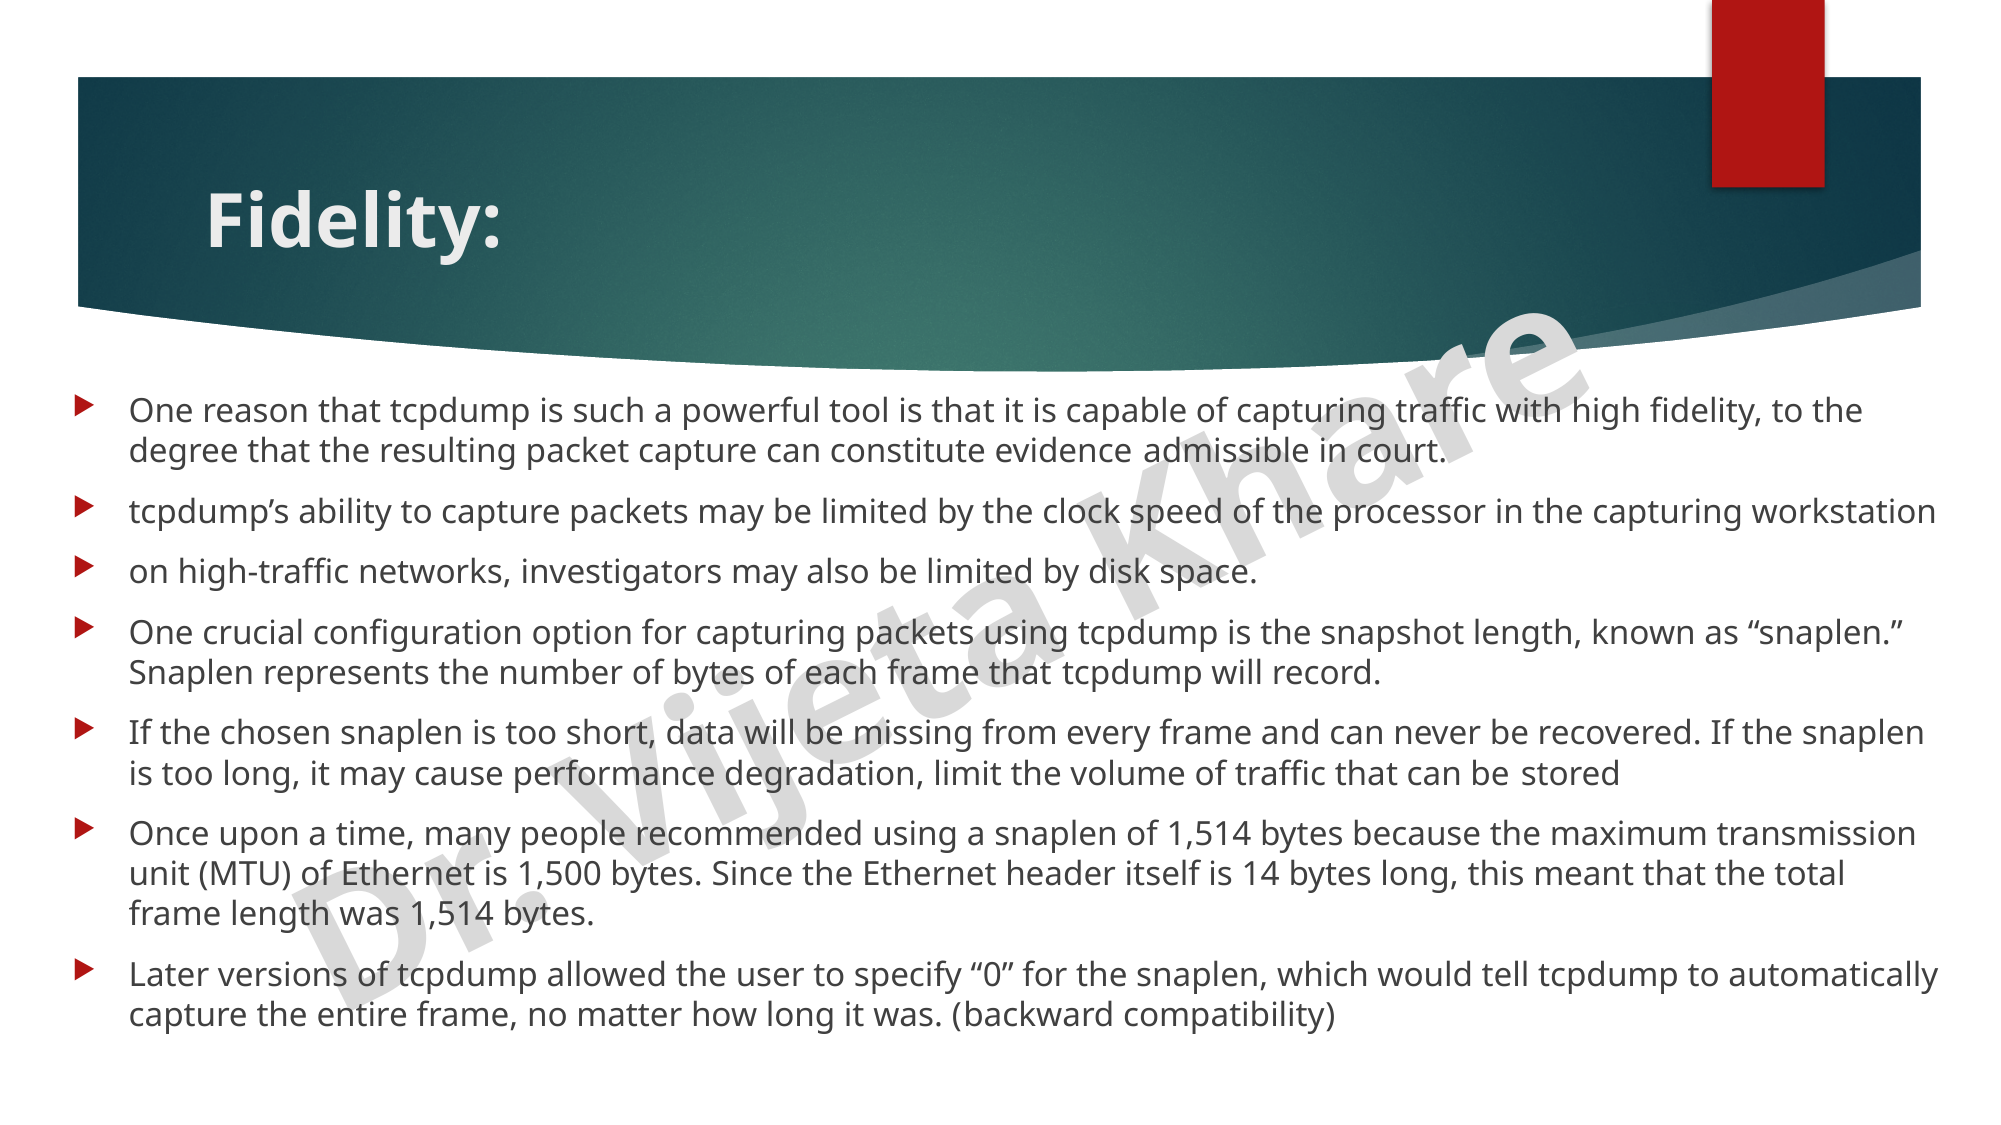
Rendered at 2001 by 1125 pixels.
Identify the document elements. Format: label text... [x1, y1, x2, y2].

title Fidelity: [189, 159, 1638, 276]
list One reason that tcpdump is such a powerful tool is that it is capable of capturing traffic with high fidelity, to the degree that the resulting packet capture can constitute evidence admissible in court. tcpdump’s ability to capture packets may be limited by the clock speed of the processor in the capturing workstation on high-traffic networks, investigators may also be limited by disk space. One crucial configuration option for capturing packets using tcpdump is the snapshot length, known as “snaplen.” Snaplen represents the number of bytes of each frame that tcpdump will record. If the chosen snaplen is too short, data will be missing from every frame and can never be recovered. If the snaplen is too long, it may cause performance degradation, limit the volume of traffic that can be stored Once upon a time, many people recommended using a snaplen of 1,514 bytes because the maximum transmission unit (MTU) of Ethernet is 1,500 bytes. Since the Ethernet header itself is 14 bytes long, this meant that the total frame length was 1,514 bytes. Later versions of tcpdump allowed the user to specify “0” for the snaplen, which would tell tcpdump to automatically capture the entire frame, no matter how long it was. (backward compatibility) [57, 381, 1959, 1125]
